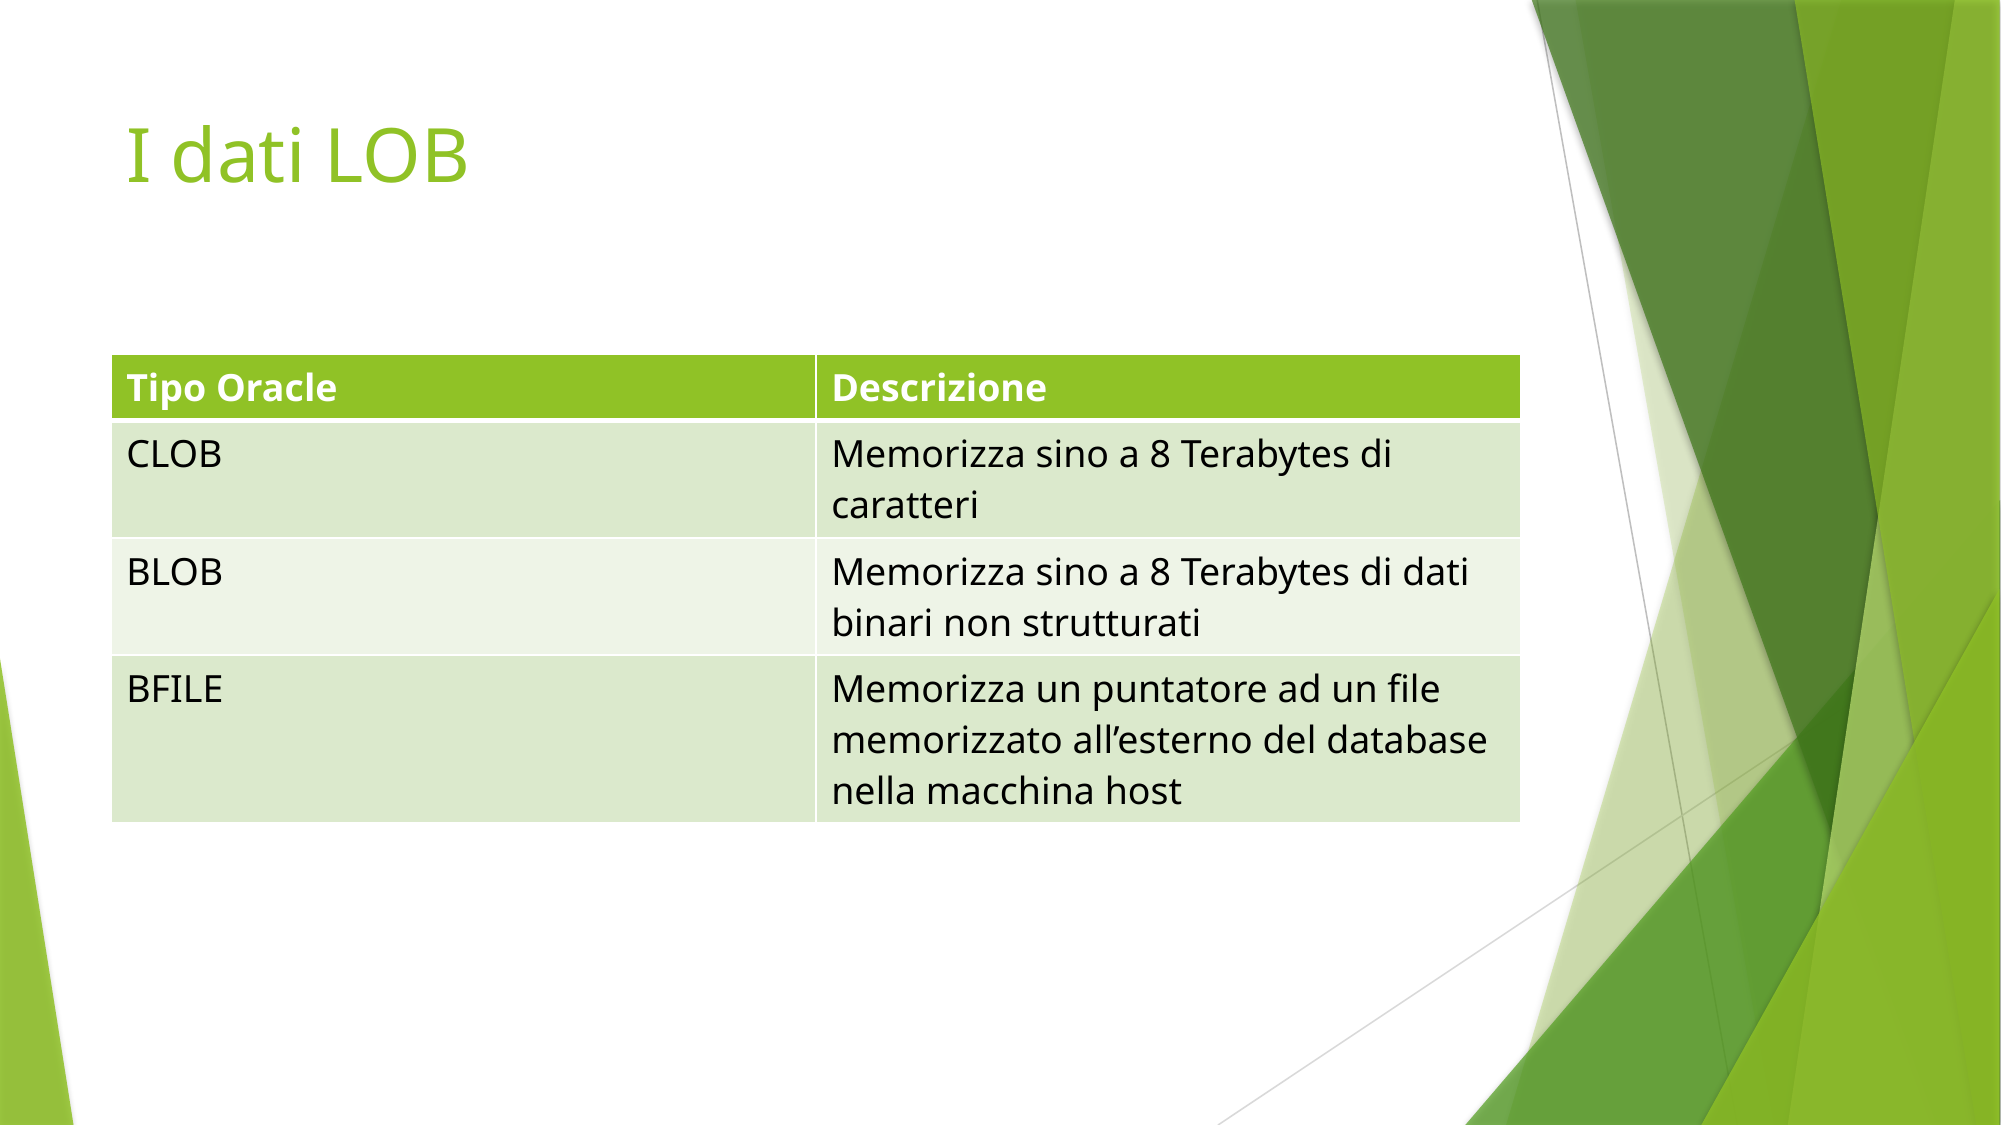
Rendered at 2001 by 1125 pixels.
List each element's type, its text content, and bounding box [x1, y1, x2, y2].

table_cell BLOB [112, 539, 815, 654]
table_cell Memorizza un puntatore ad un file memorizzato all’esterno del database nella macchina host [817, 656, 1520, 822]
table_header Tipo Oracle [112, 355, 815, 418]
title I dati LOB [111, 99, 1522, 317]
table_header Descrizione [817, 355, 1520, 418]
table_cell Memorizza sino a 8 Terabytes di caratteri [817, 423, 1520, 537]
table_cell CLOB [112, 423, 815, 537]
table_cell Memorizza sino a 8 Terabytes di dati binari non strutturati [817, 539, 1520, 654]
table_cell BFILE [112, 656, 815, 822]
